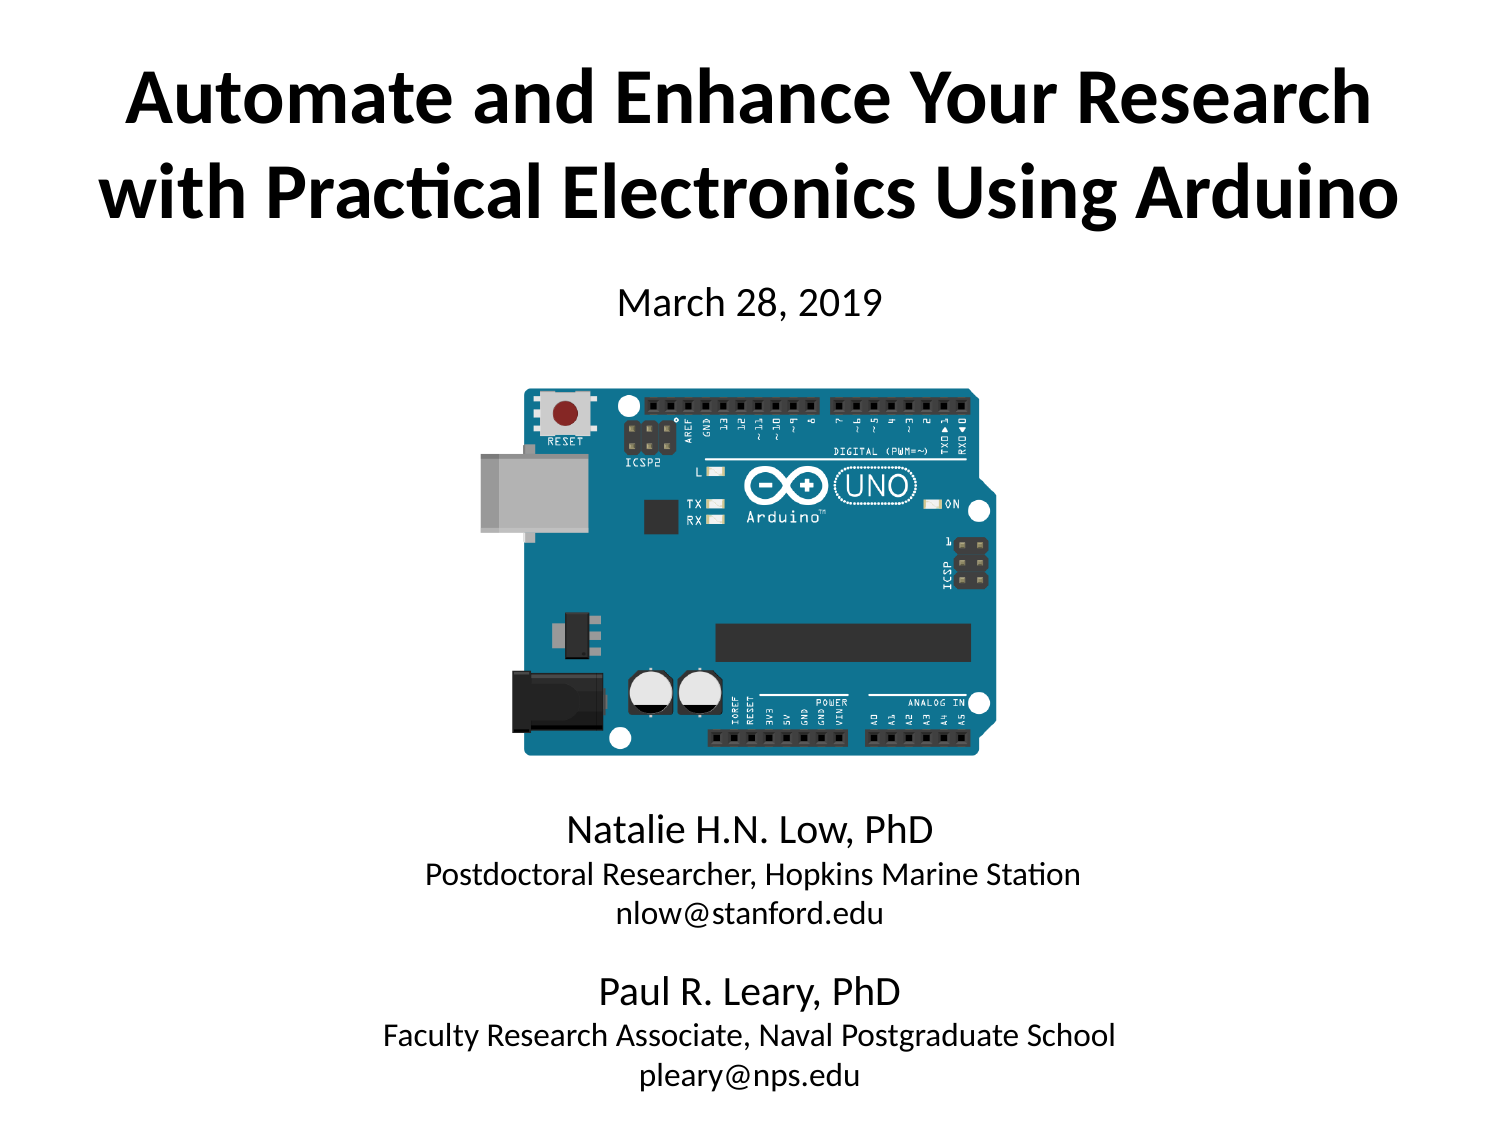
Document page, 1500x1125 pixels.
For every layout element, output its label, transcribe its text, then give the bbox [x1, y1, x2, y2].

text_box March 28, 2019 [601, 267, 899, 333]
picture [480, 363, 1020, 783]
text_box Paul R. Leary, PhD Faculty Research Associate, Naval Postgraduate School pleary@nps.edu [368, 955, 1132, 1101]
text_box Natalie H.N. Low, PhD Postdoctoral Researcher, Hopkins Marine Station nlow@stanford.edu [402, 794, 1097, 939]
text_box Automate and Enhance Your Research with Practical Electronics Using Arduino [77, 37, 1422, 242]
